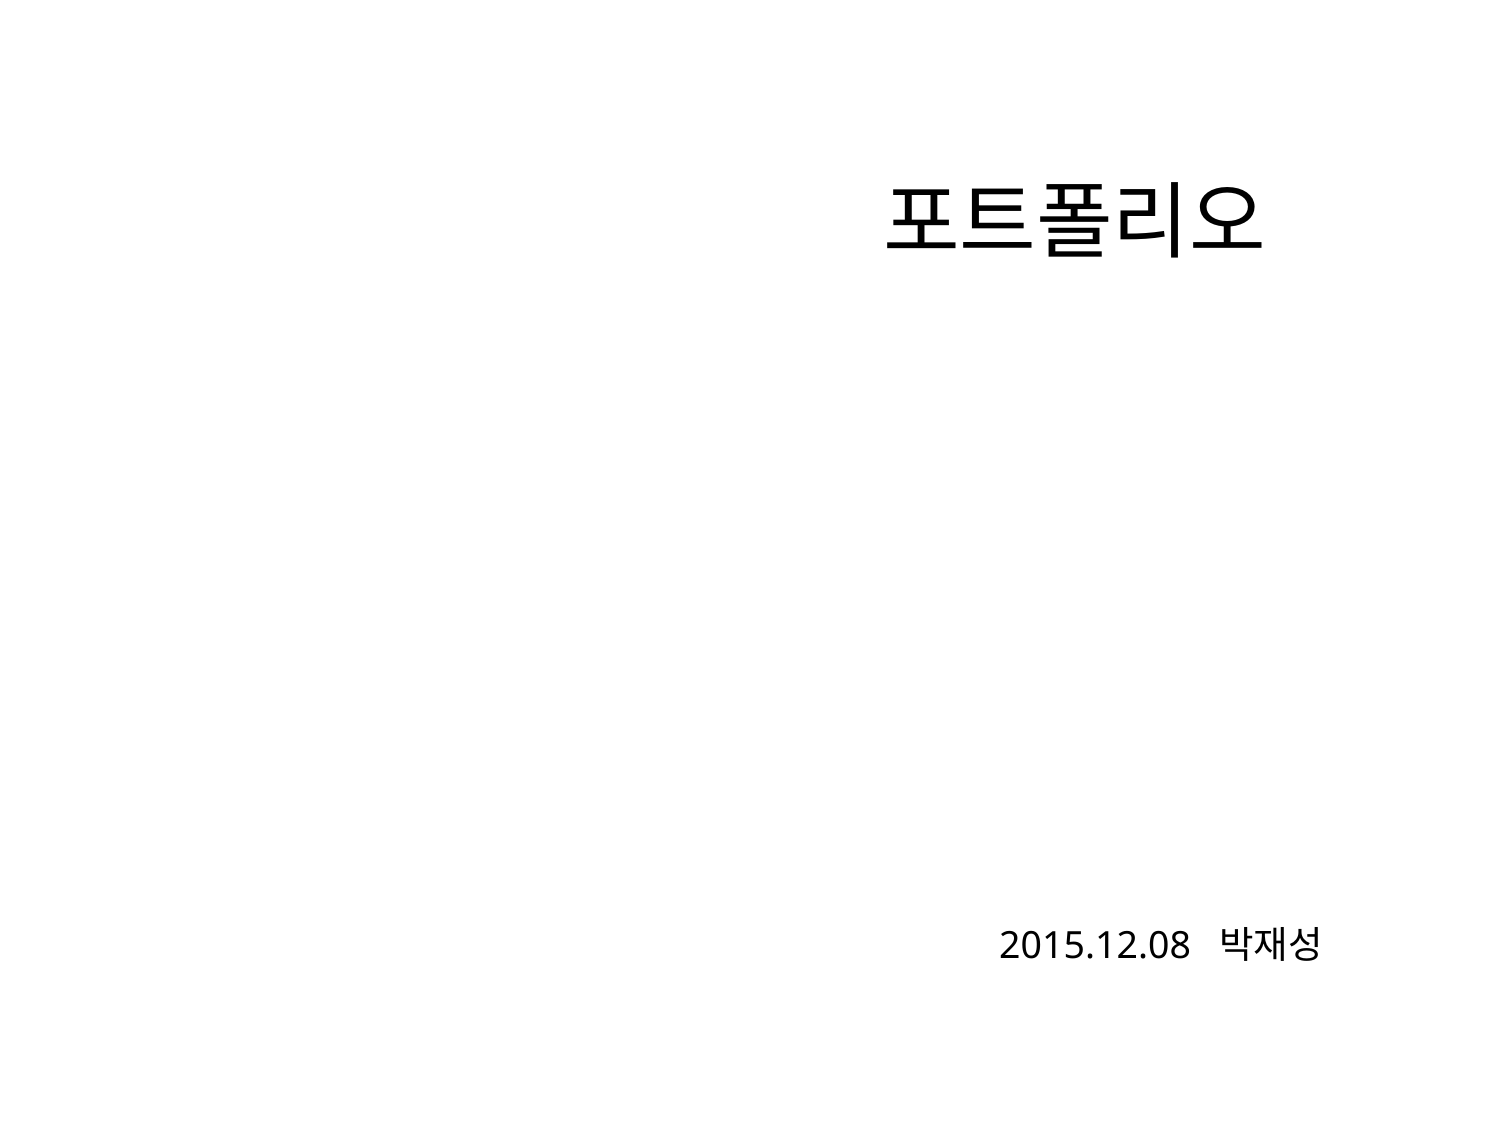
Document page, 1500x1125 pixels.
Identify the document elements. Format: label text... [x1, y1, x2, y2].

text_box 포트폴리오 [324, 160, 1500, 279]
text_box 2015.12.08 박재성 [984, 913, 1363, 991]
